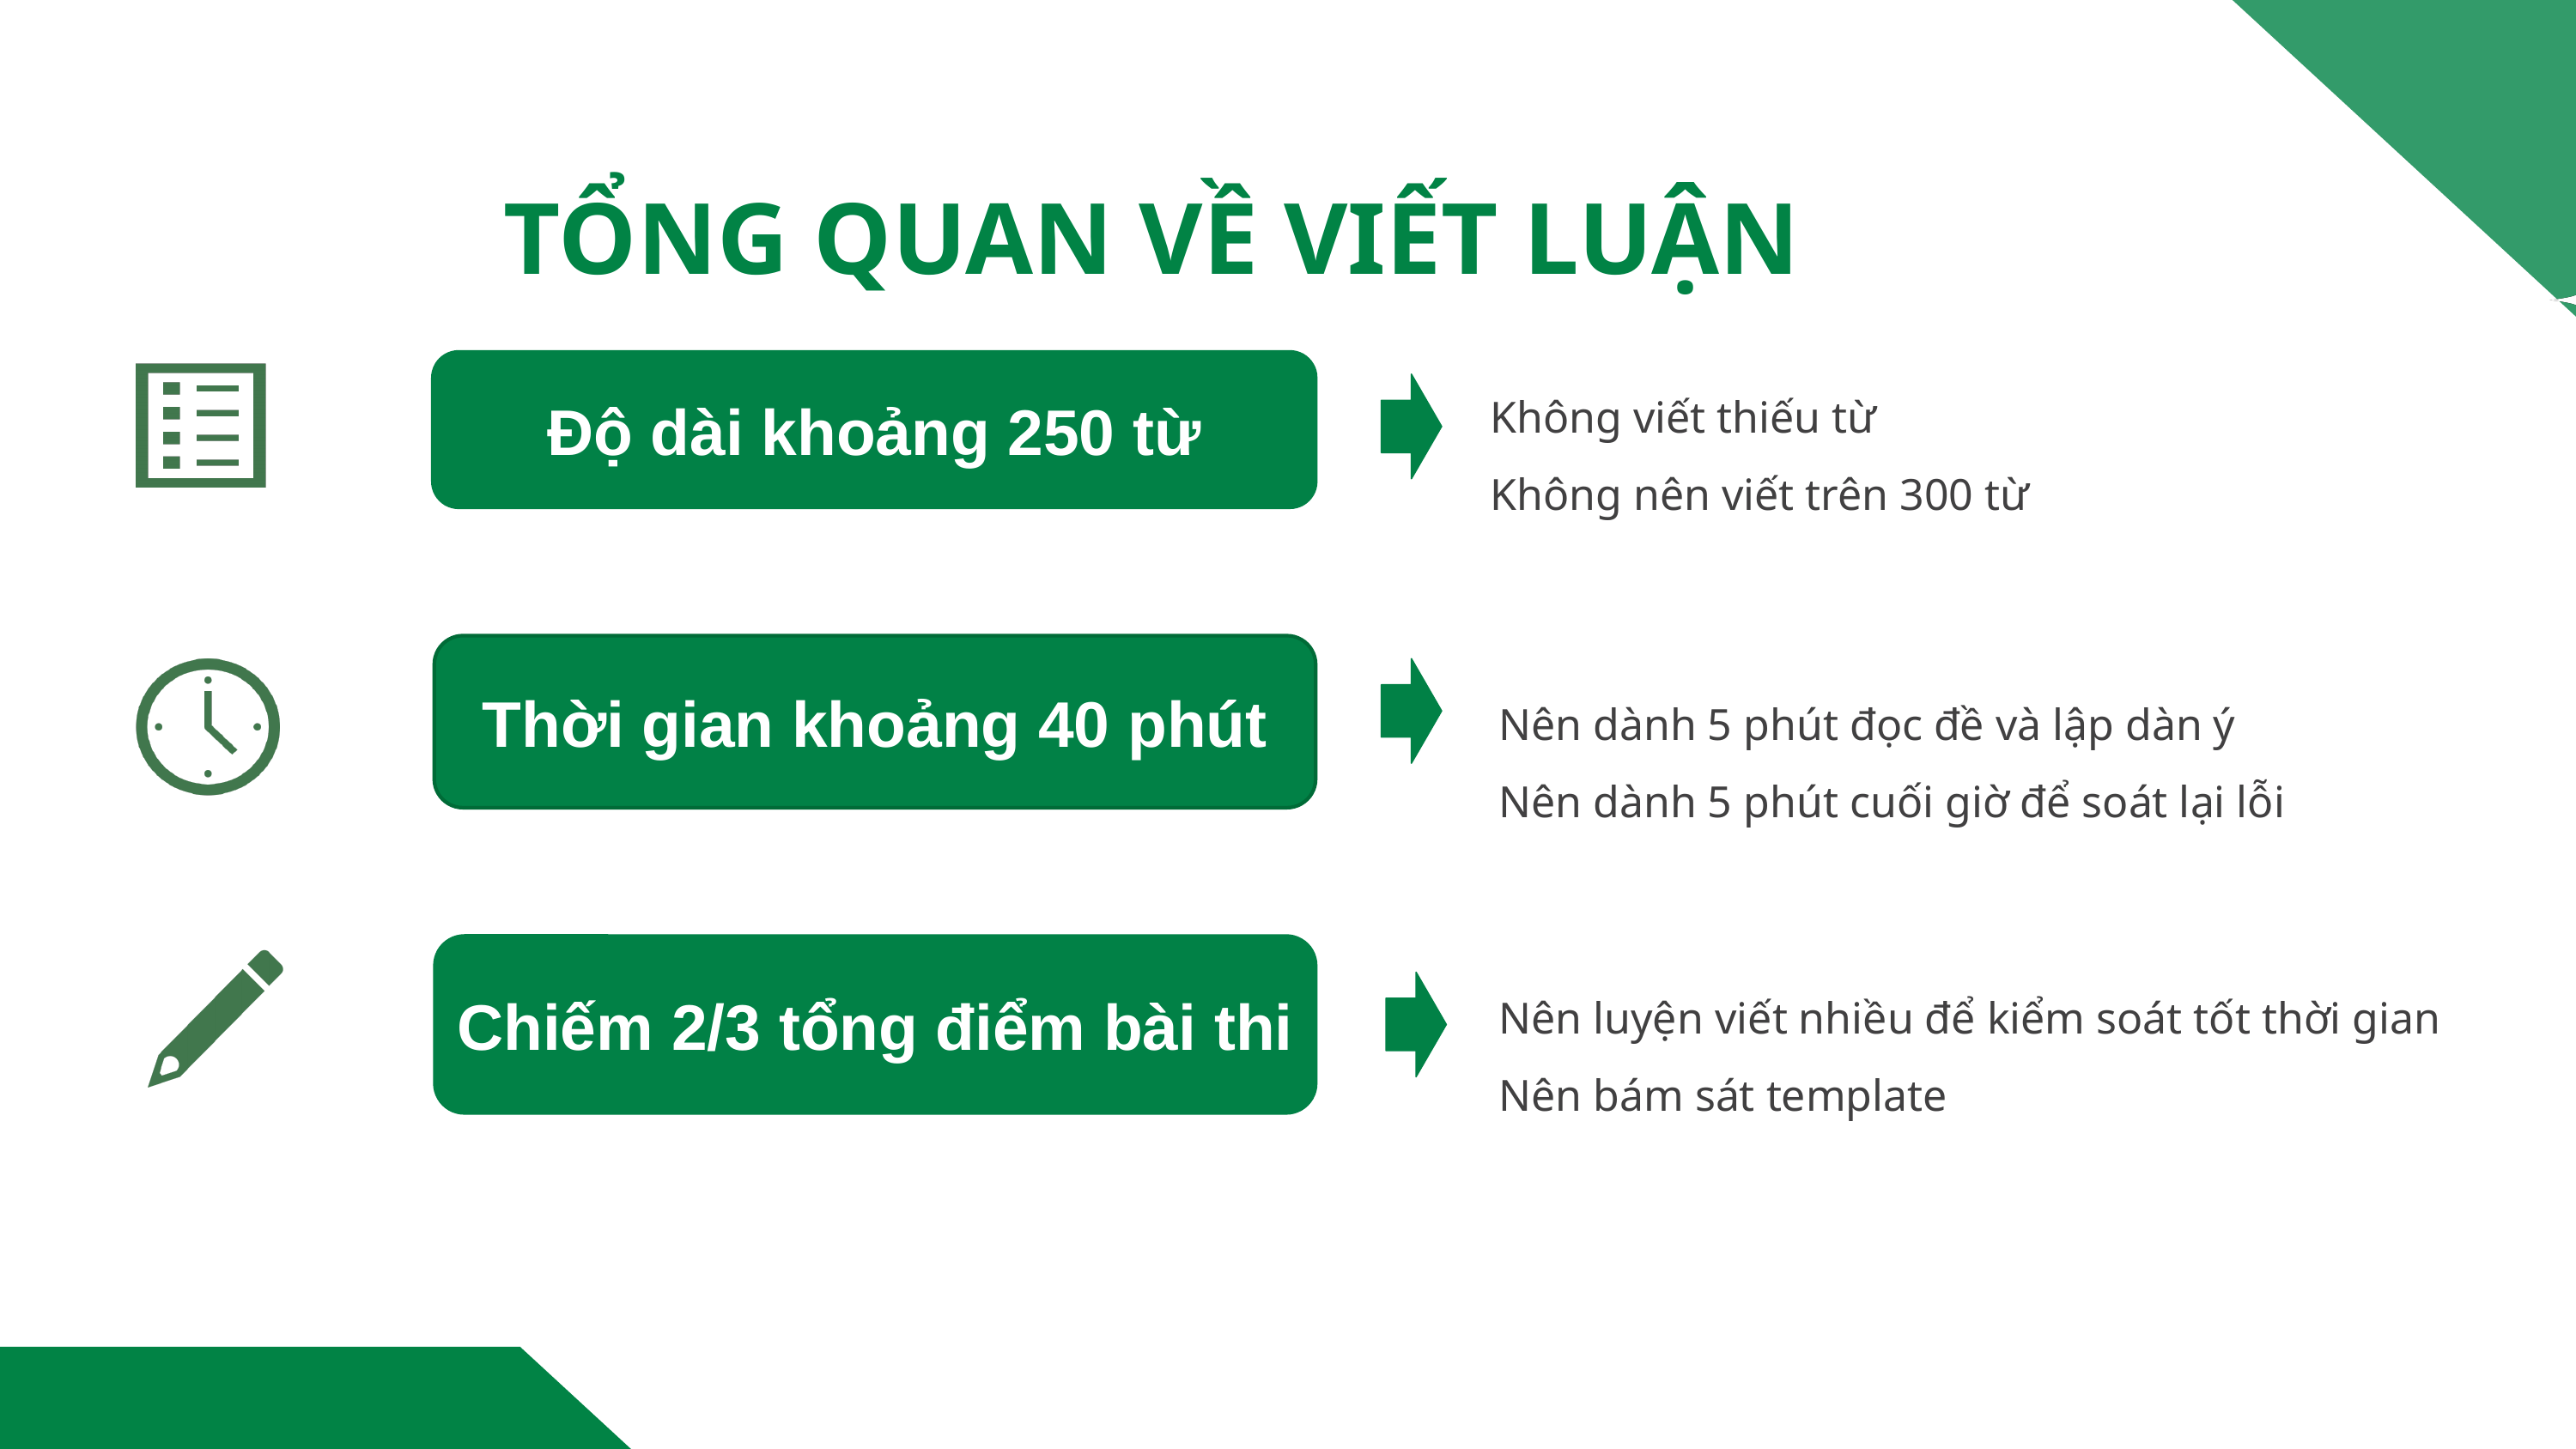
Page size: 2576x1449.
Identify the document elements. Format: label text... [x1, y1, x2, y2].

text_box [1386, 972, 1447, 1077]
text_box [134, 936, 1316, 1113]
text_box TỔNG QUAN VỀ VIẾT LUẬN [439, 136, 2114, 294]
text_box Nên dành 5 phút đọc đề và lập dàn ý Nên dành 5 phút cuối giờ để soát lại lỗi [1485, 658, 2404, 803]
text_box Nên luyện viết nhiều để kiểm soát tốt thời gian Nên bám sát template [1485, 952, 2543, 1097]
text_box Không viết thiếu từ Không nên viết trên 300 từ [1477, 351, 2114, 485]
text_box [100, 351, 1316, 508]
text_box [1381, 373, 1442, 479]
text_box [0, 1306, 738, 1449]
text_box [117, 635, 1316, 813]
text_box [1381, 658, 1442, 764]
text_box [2118, 0, 2576, 496]
